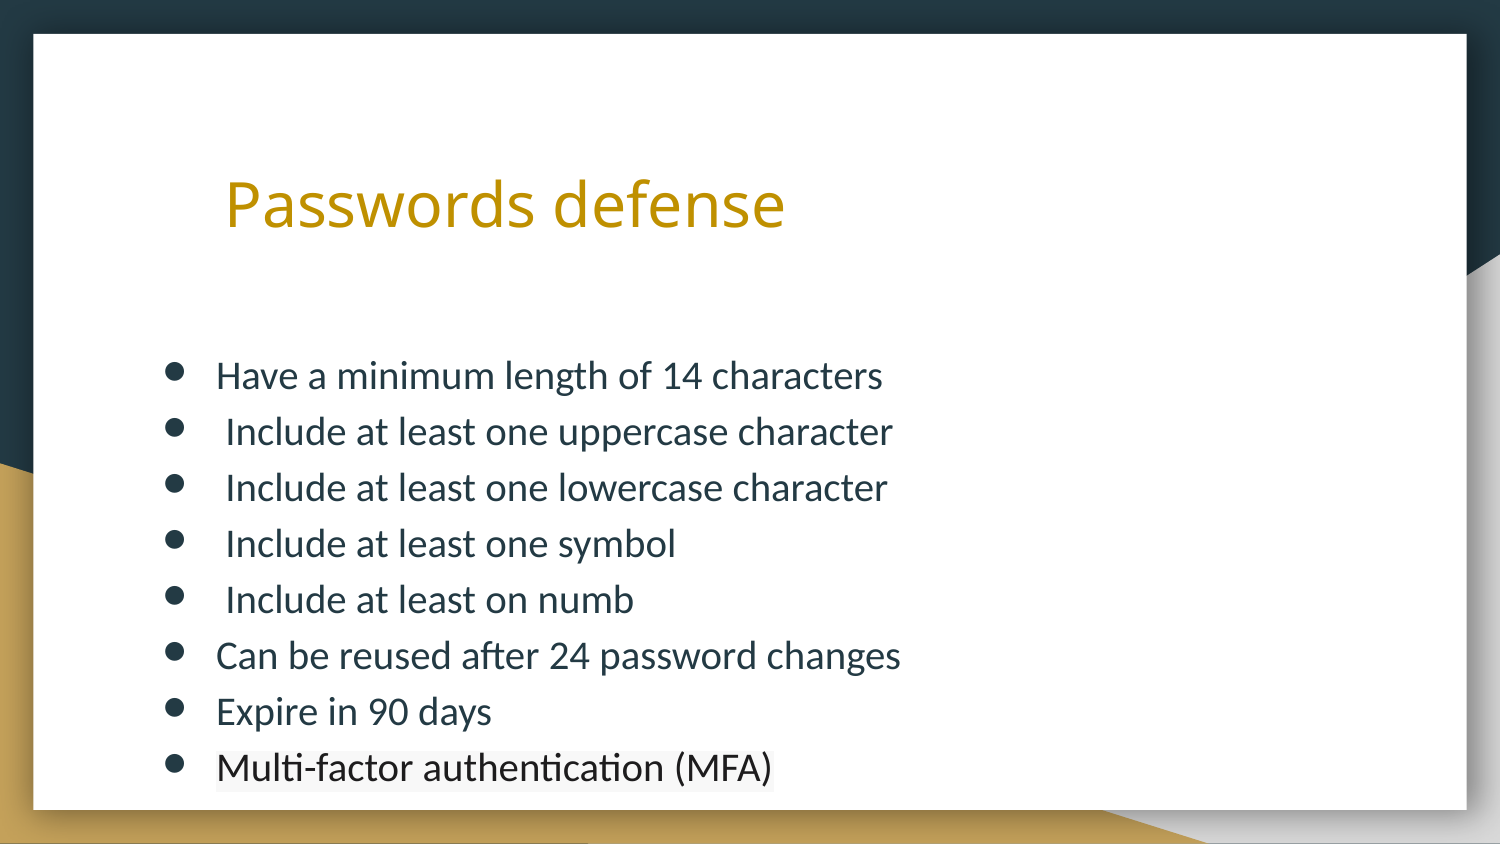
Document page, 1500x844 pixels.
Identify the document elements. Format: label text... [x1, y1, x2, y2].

title Passwords defense [134, 138, 1366, 296]
list Have a minimum length of 14 characters Include at least one uppercase character Include at least one lowercase character Include at least one symbol Include at least on numb Can be reused after 24 password changes Expire in 90 days Multi-factor authentication (MFA) [134, 326, 1366, 809]
